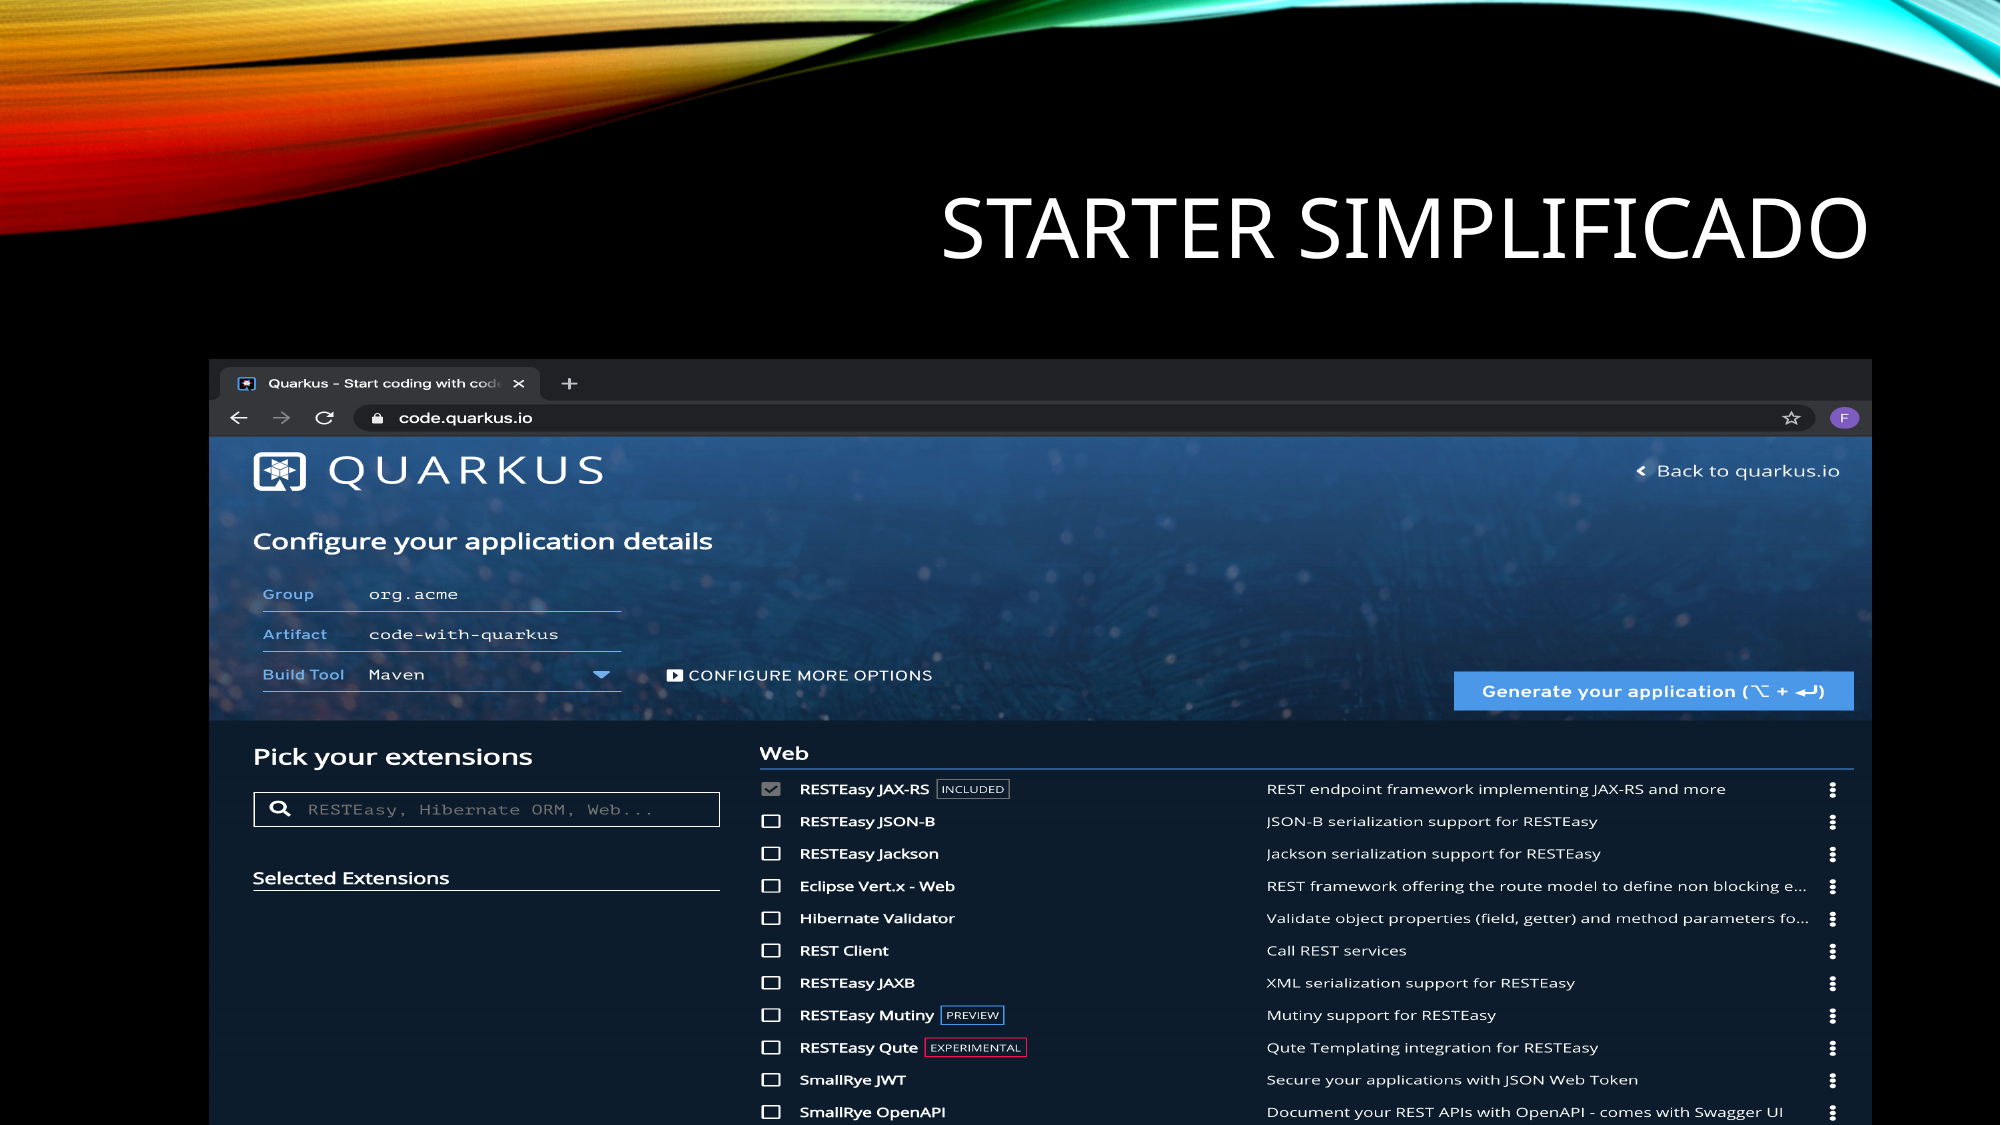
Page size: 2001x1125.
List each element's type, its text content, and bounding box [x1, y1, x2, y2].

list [209, 359, 1873, 1125]
title Starter simplificado [474, 125, 1888, 338]
picture [0, 0, 2000, 237]
